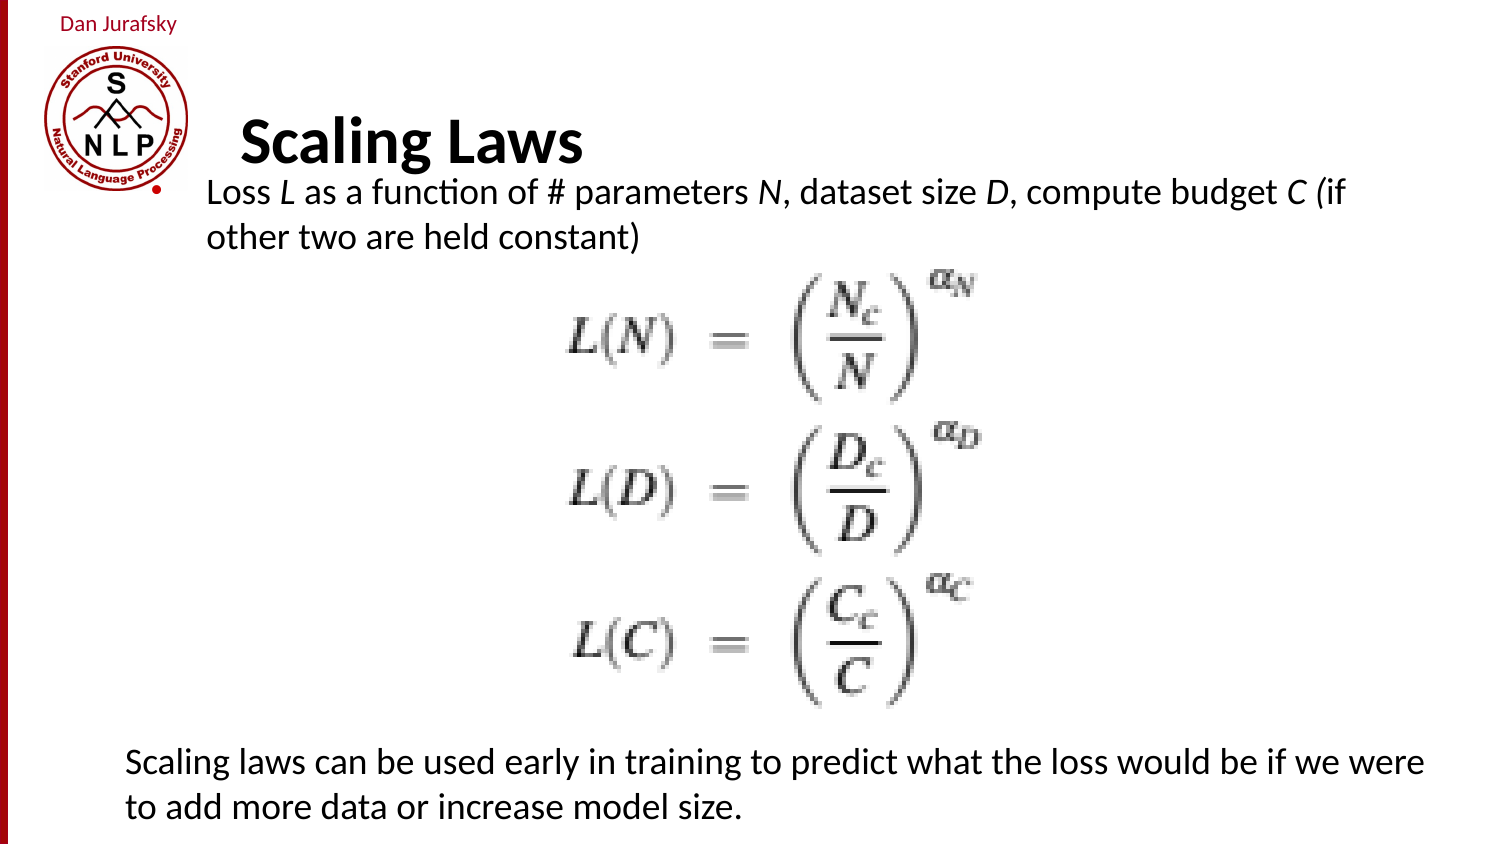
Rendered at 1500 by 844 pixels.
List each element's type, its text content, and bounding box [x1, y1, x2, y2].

title Scaling Laws [225, 62, 1450, 185]
list Loss L as a function of # parameters N, dataset size D, compute budget C (if other two are held constant) [135, 159, 1373, 729]
picture [44, 46, 188, 191]
picture [552, 234, 1004, 721]
text_box Scaling laws can be used early in training to predict what the loss would be if we were to add more data or increase model size. [110, 729, 1446, 844]
